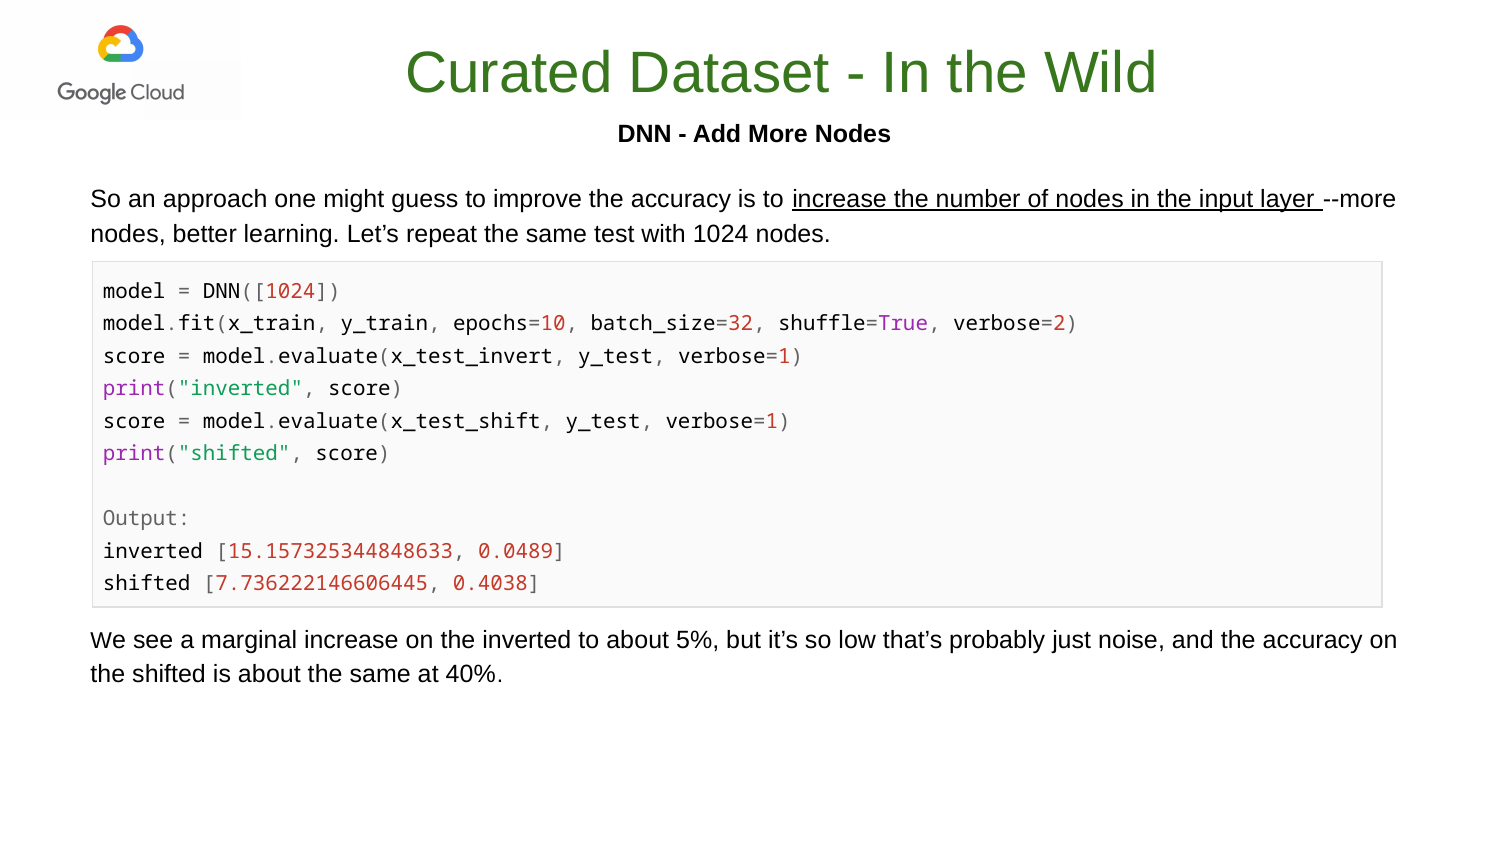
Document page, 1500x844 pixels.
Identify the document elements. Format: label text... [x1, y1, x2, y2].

picture [0, 0, 241, 121]
text_box DNN - Add More Nodes So an approach one might guess to improve the accuracy is to increase the number of nodes in the input layer --more nodes, better learning. Let’s repeat the same test with 1024 nodes. We see a marginal increase on the inverted to about 5%, but it’s so low that’s probably just noise, and the accuracy on the shifted is about the same at 40%. [75, 97, 1435, 788]
table_header model = DNN([1024]) model.fit(x_train, y_train, epochs=10, batch_size=32, shuffle=True, verbose=2) score = model.evaluate(x_test_invert, y_test, verbose=1) print("inverted", score) score = model.evaluate(x_test_shift, y_test, verbose=1) print("shifted", score) Output: inverted [15.157325344848633, 0.0489] shifted [7.736222146606445, 0.4038] [93, 262, 1381, 606]
subtitle Curated Dataset - In the Wild [244, 19, 1481, 150]
